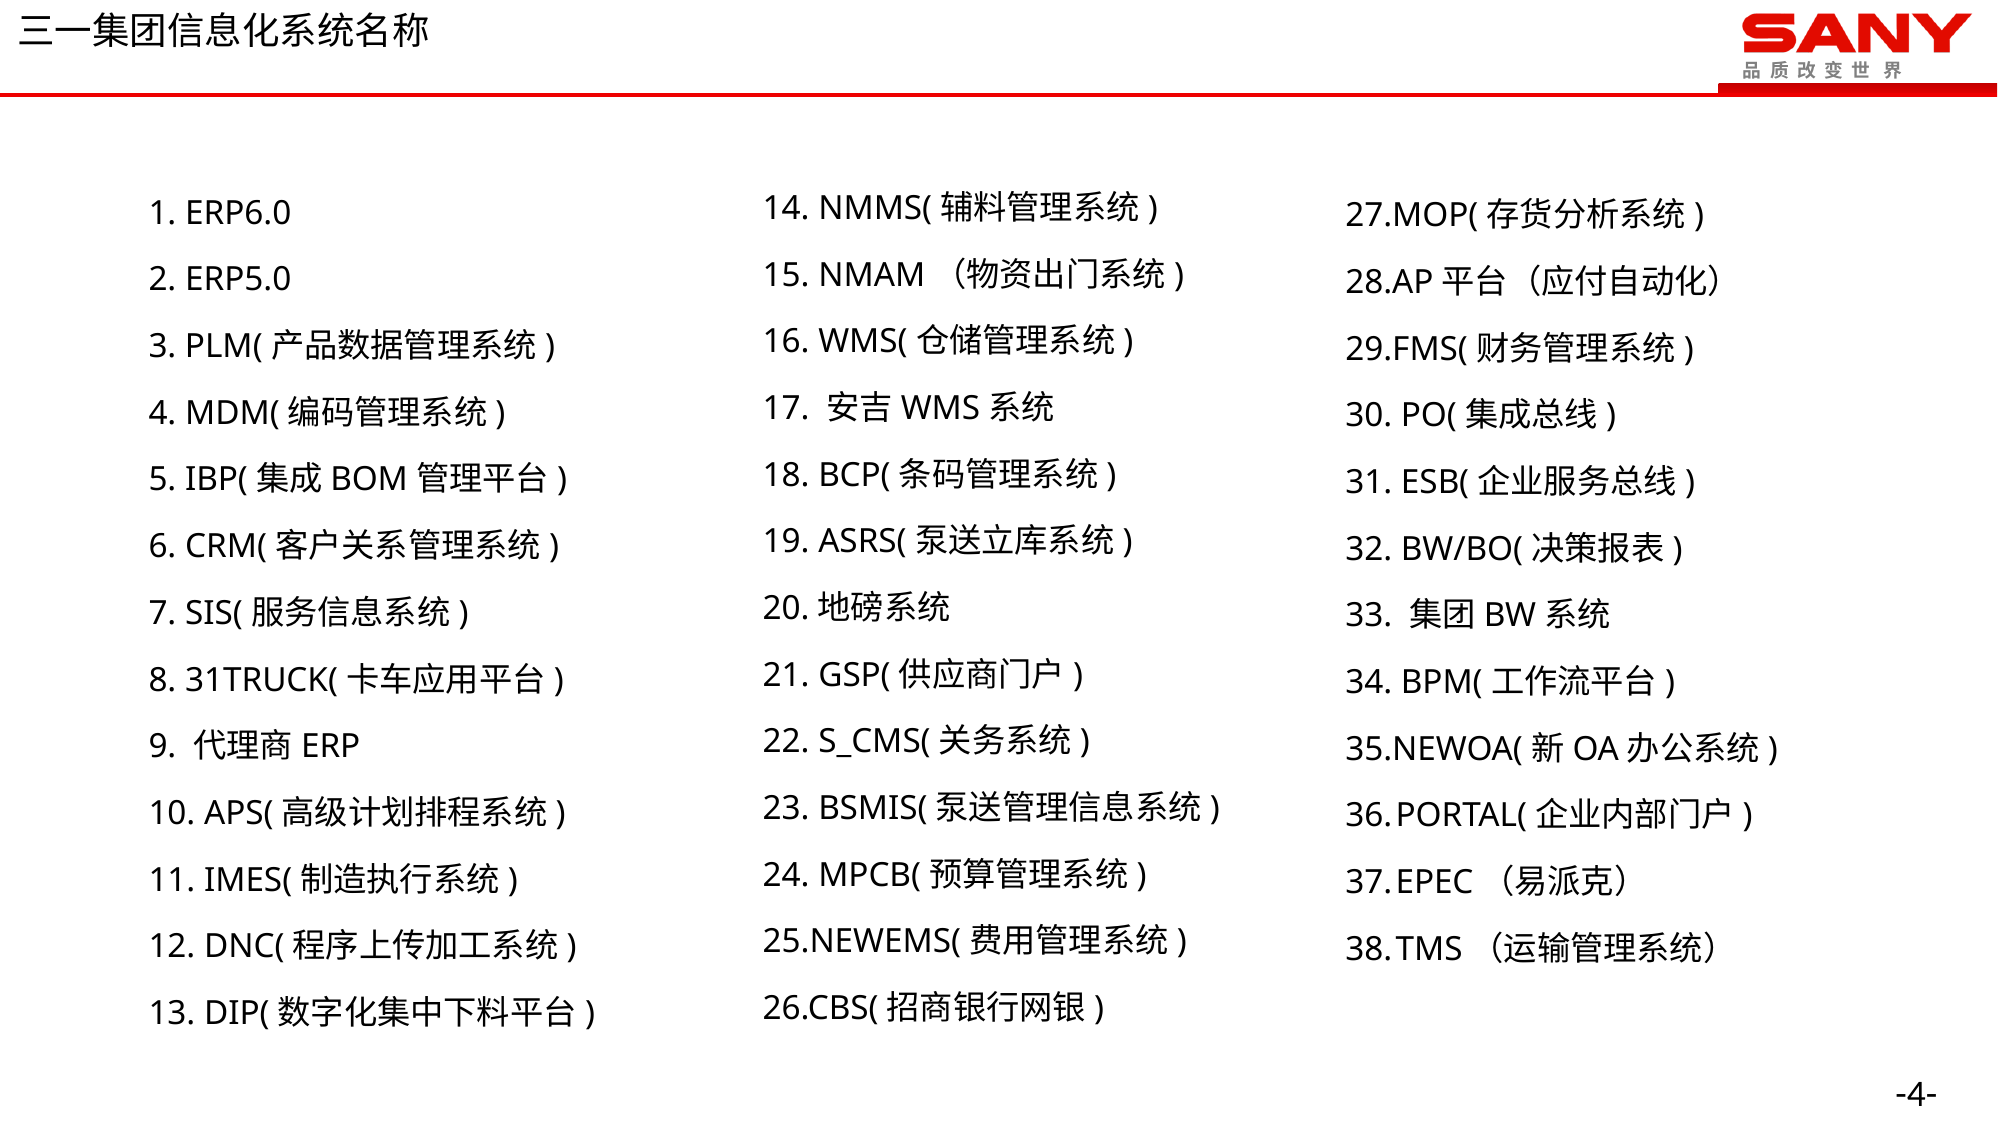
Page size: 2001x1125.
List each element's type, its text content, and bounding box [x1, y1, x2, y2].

text_box 三一集团信息化系统名称 [2, 0, 445, 60]
text_box 27.MOP(存货分析系统) 28.AP平台（应付自动化） 29.FMS(财务管理系统) 30. PO(集成总线) 31. ESB(企业服务总线) 32. BW/BO(决策报表) 33. 集团BW系统 34. BPM(工作流平台) 35.NEWOA(新OA办公系统) PORTAL(企业内部门户) EPEC（易派克） TMS（运输管理系统） [1330, 176, 1945, 1051]
text_box 14. NMMS(辅料管理系统) 15. NMAM（物资出门系统) 16. WMS(仓储管理系统) 17. 安吉WMS系统 18. BCP(条码管理系统) 19. ASRS(泵送立库系统) 20.地磅系统 21. GSP(供应商门户) 22. S_CMS(关务系统) 23. BSMIS(泵送管理信息系统) 24. MPCB(预算管理系统) 25.NEWEMS(费用管理系统) 26.CBS(招商银行网银) [747, 168, 1300, 1044]
picture [1738, 5, 1978, 61]
text_box 1. ERP6.0 2. ERP5.0 3. PLM(产品数据管理系统) 4. MDM(编码管理系统) 5. IBP(集成BOM管理平台) 6. CRM(客户关系管理系统) 7. SIS(服务信息系统) 8. 31TRUCK(卡车应用平台) 9. 代理商ERP 10. APS(高级计划排程系统) 11. IMES(制造执行系统) 12. DNC(程序上传加工系统) 13. DIP(数字化集中下料平台) [133, 173, 748, 1051]
